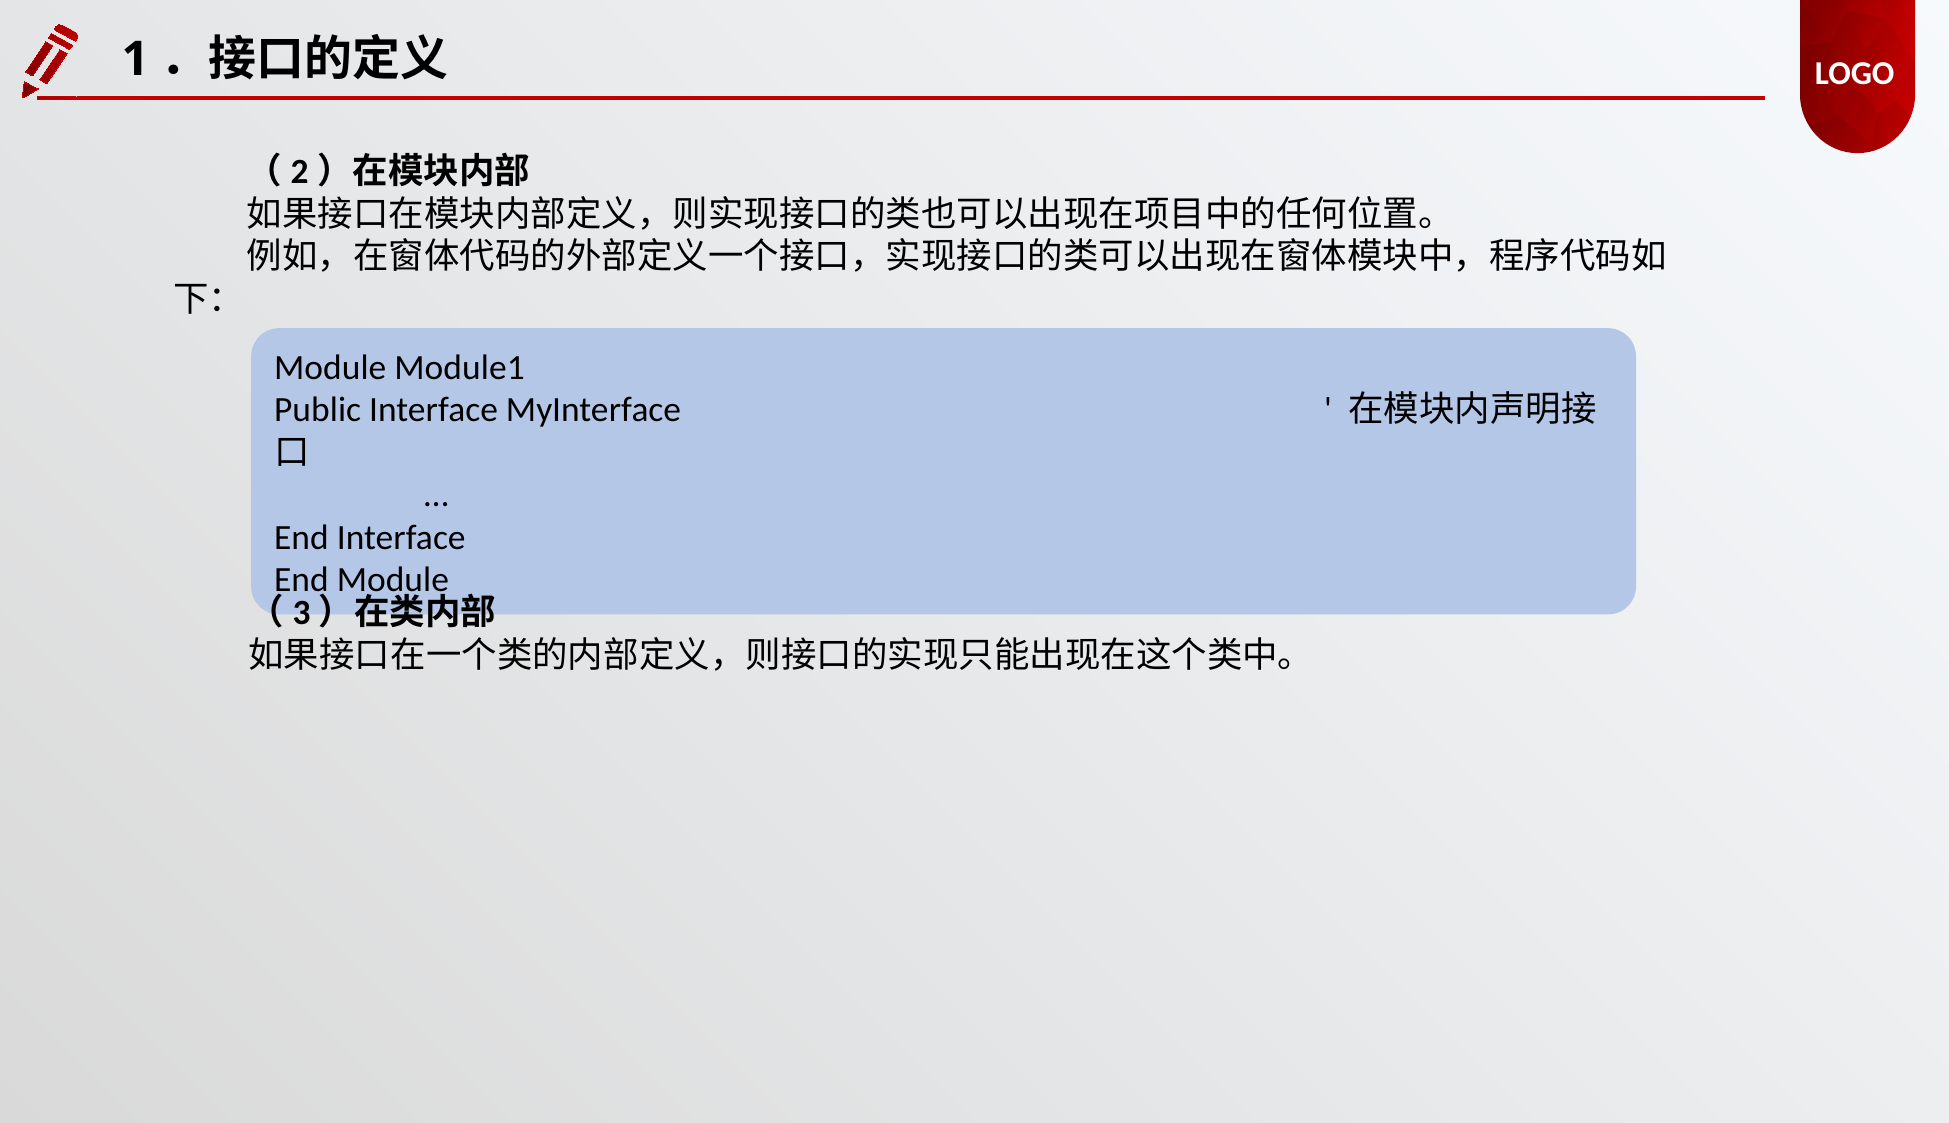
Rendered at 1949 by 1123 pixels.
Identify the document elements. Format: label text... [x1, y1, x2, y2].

text_box Module Module1 Public Interface MyInterface ' 在模块内声明接口 … End Interface End Module [251, 328, 1637, 615]
picture [22, 82, 37, 97]
text_box （2）在模块内部 如果接口在模块内部定义，则实现接口的类也可以出现在项目中的任何位置。 例如，在窗体代码的外部定义一个接口，实现接口的类可以出现在窗体模块中，程序代码如下： [158, 141, 1713, 326]
picture [48, 33, 73, 49]
text_box 1．接口的定义 [101, 17, 764, 95]
picture [26, 42, 52, 75]
picture [1800, 0, 1916, 154]
picture [40, 50, 67, 83]
picture [54, 24, 78, 41]
text_box （3）在类内部 如果接口在一个类的内部定义，则接口的实现只能出现在这个类中。 [233, 582, 1427, 682]
